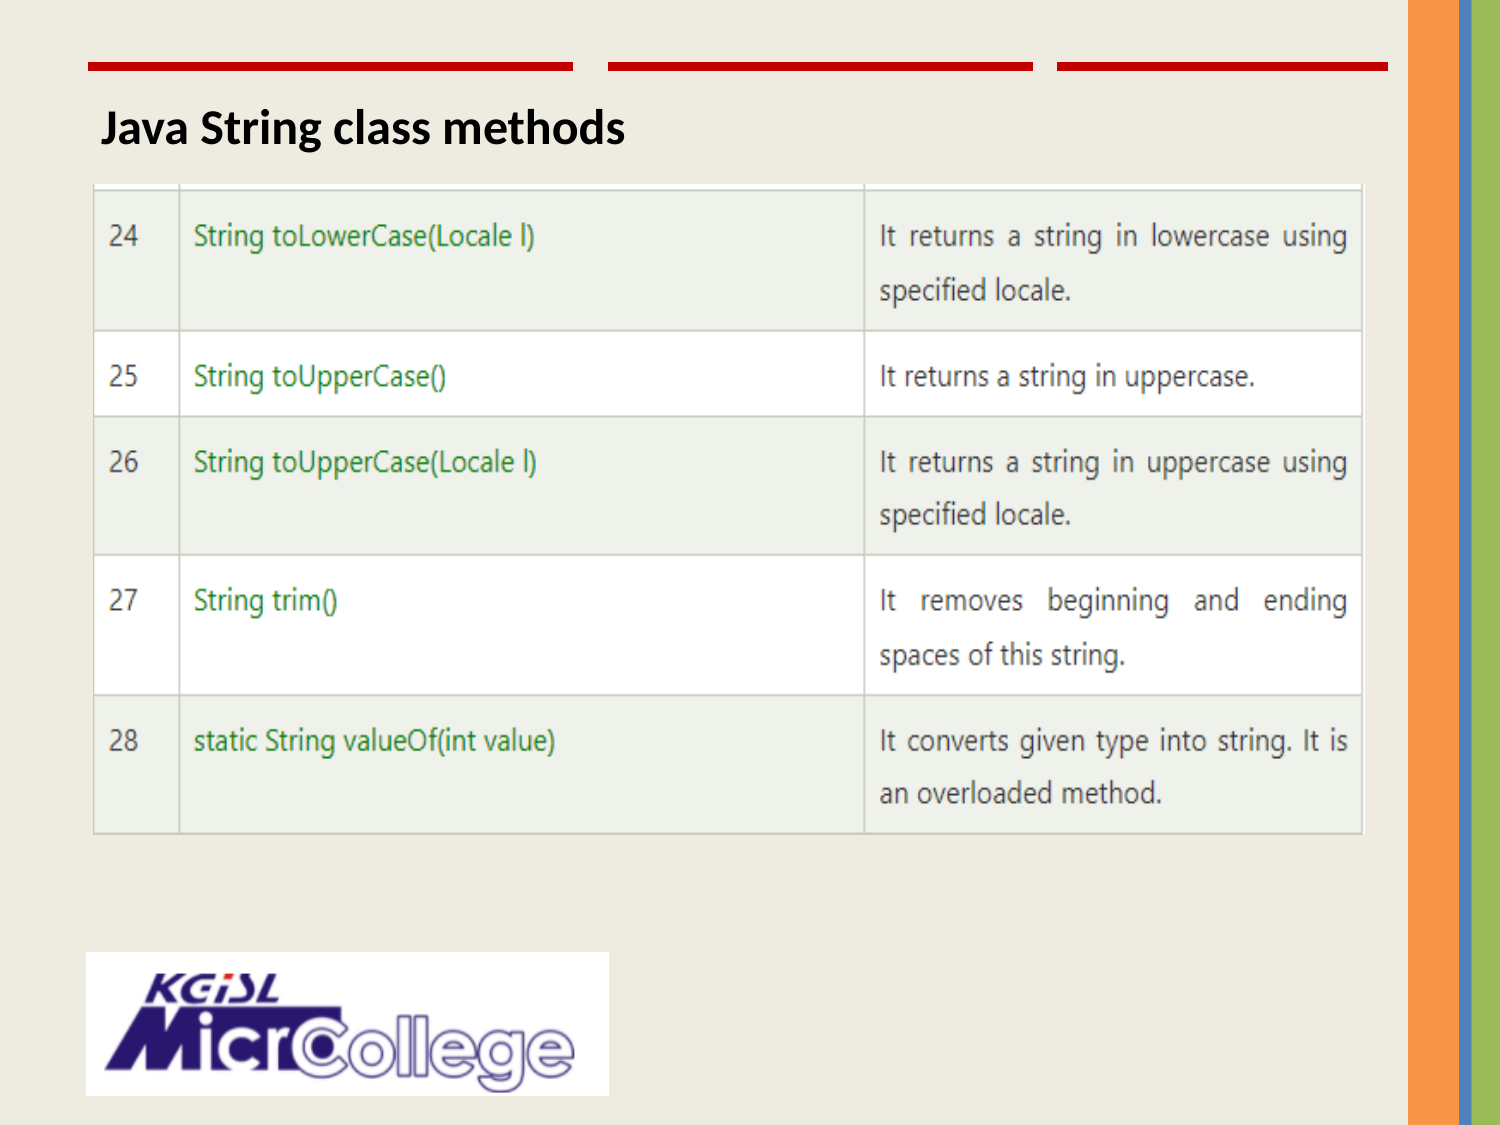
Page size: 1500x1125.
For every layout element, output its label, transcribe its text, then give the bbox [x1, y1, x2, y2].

picture [93, 184, 1365, 835]
picture [86, 951, 609, 1097]
text_box Java String class methods [86, 87, 1315, 163]
